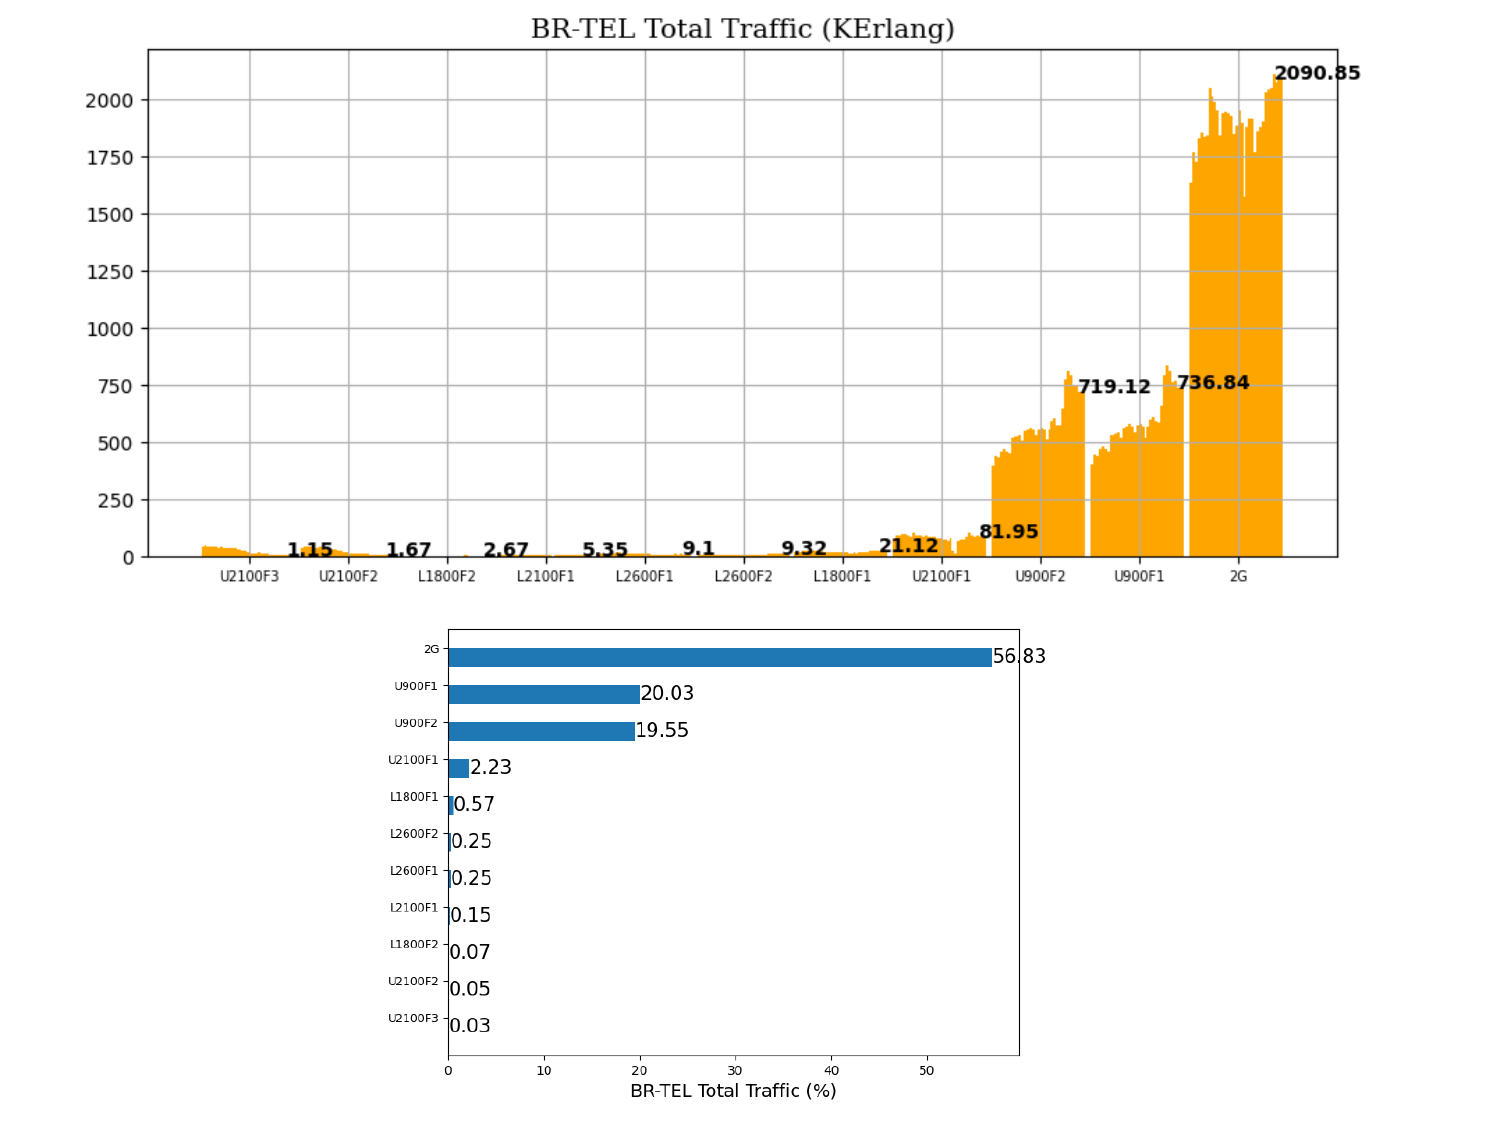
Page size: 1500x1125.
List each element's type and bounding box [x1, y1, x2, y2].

picture [67, 0, 1418, 1117]
